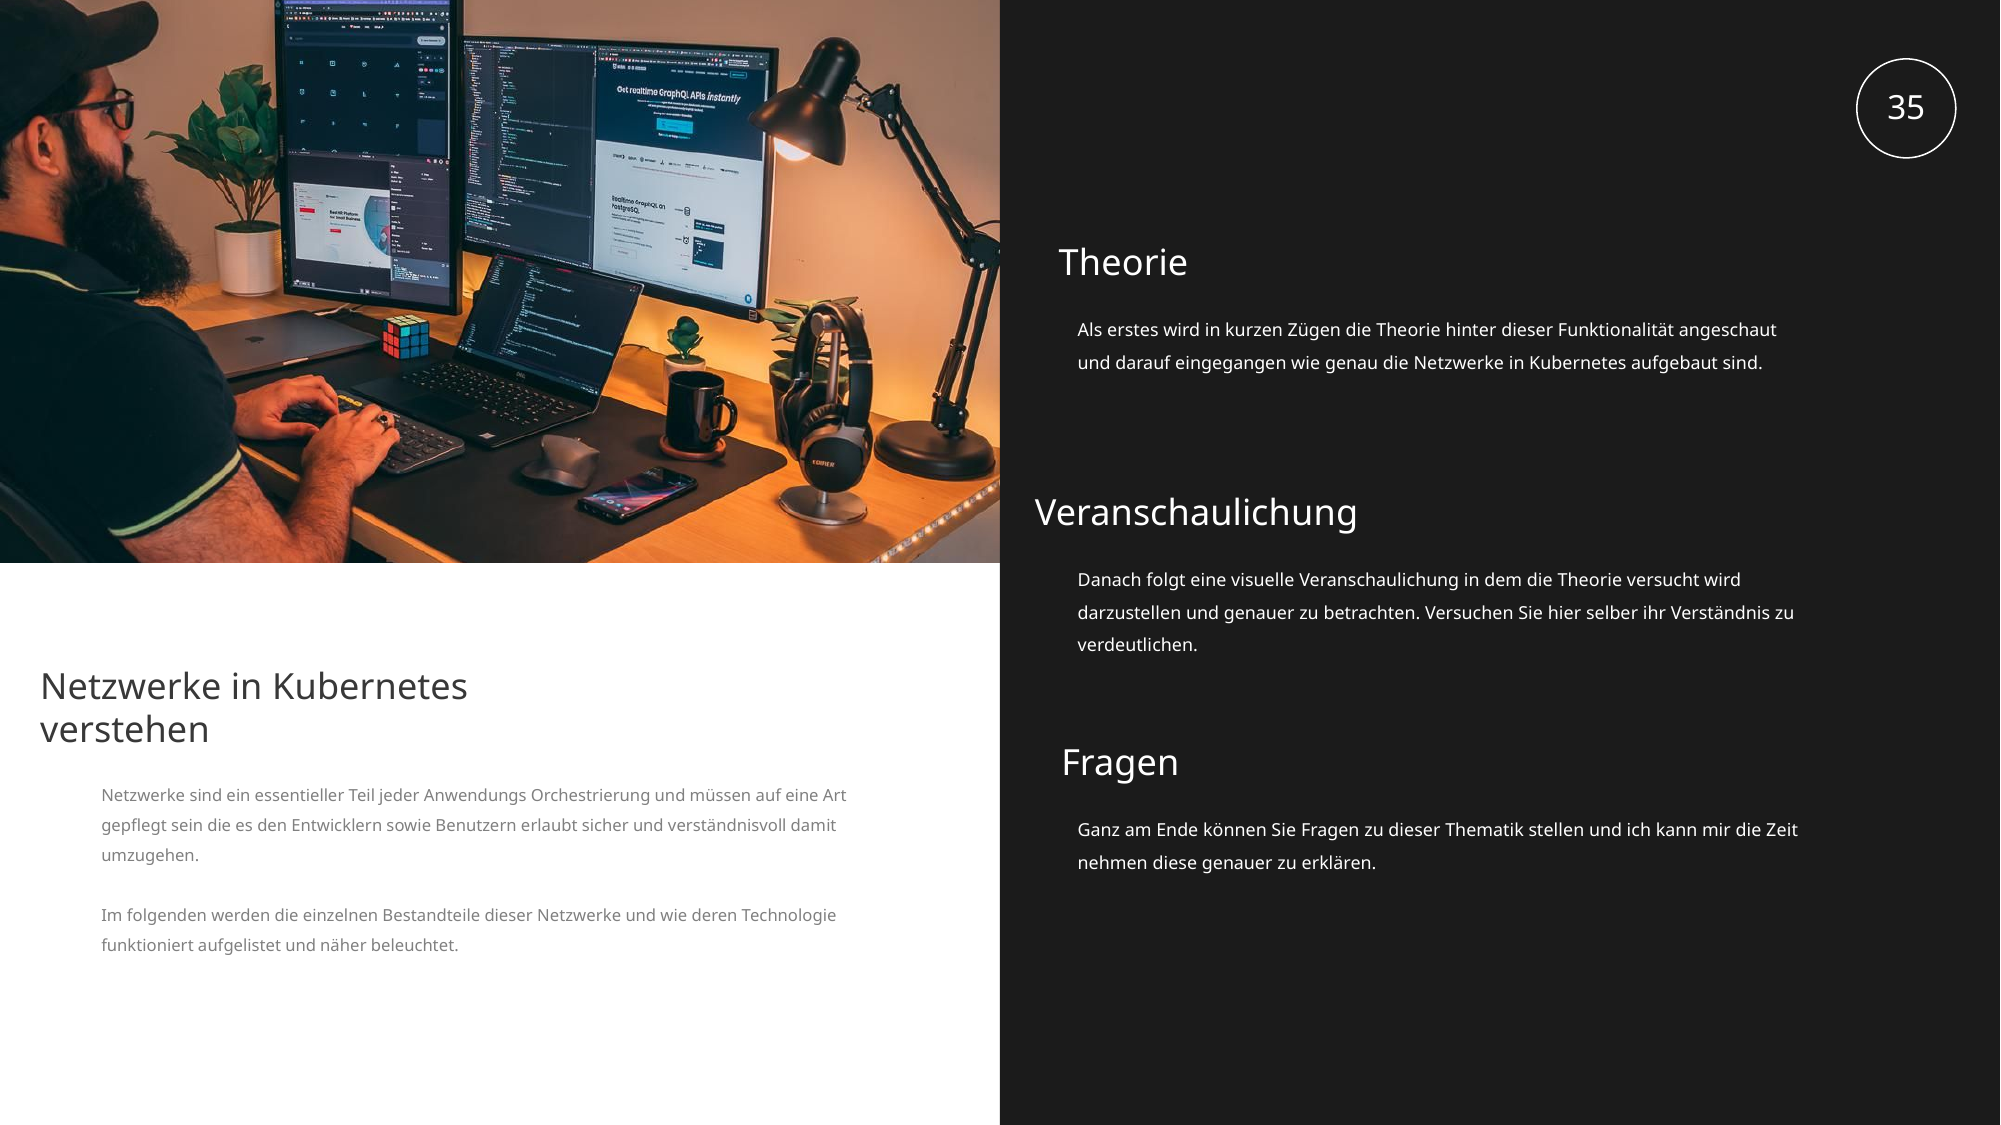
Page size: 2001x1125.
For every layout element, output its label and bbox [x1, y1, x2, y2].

text_box [1856, 58, 1956, 158]
text_box [1062, 481, 1819, 661]
text_box [1062, 731, 1819, 879]
text_box [1062, 231, 1819, 378]
text_box [86, 655, 914, 1011]
picture [0, 0, 1000, 563]
text_box [999, 0, 2000, 1125]
